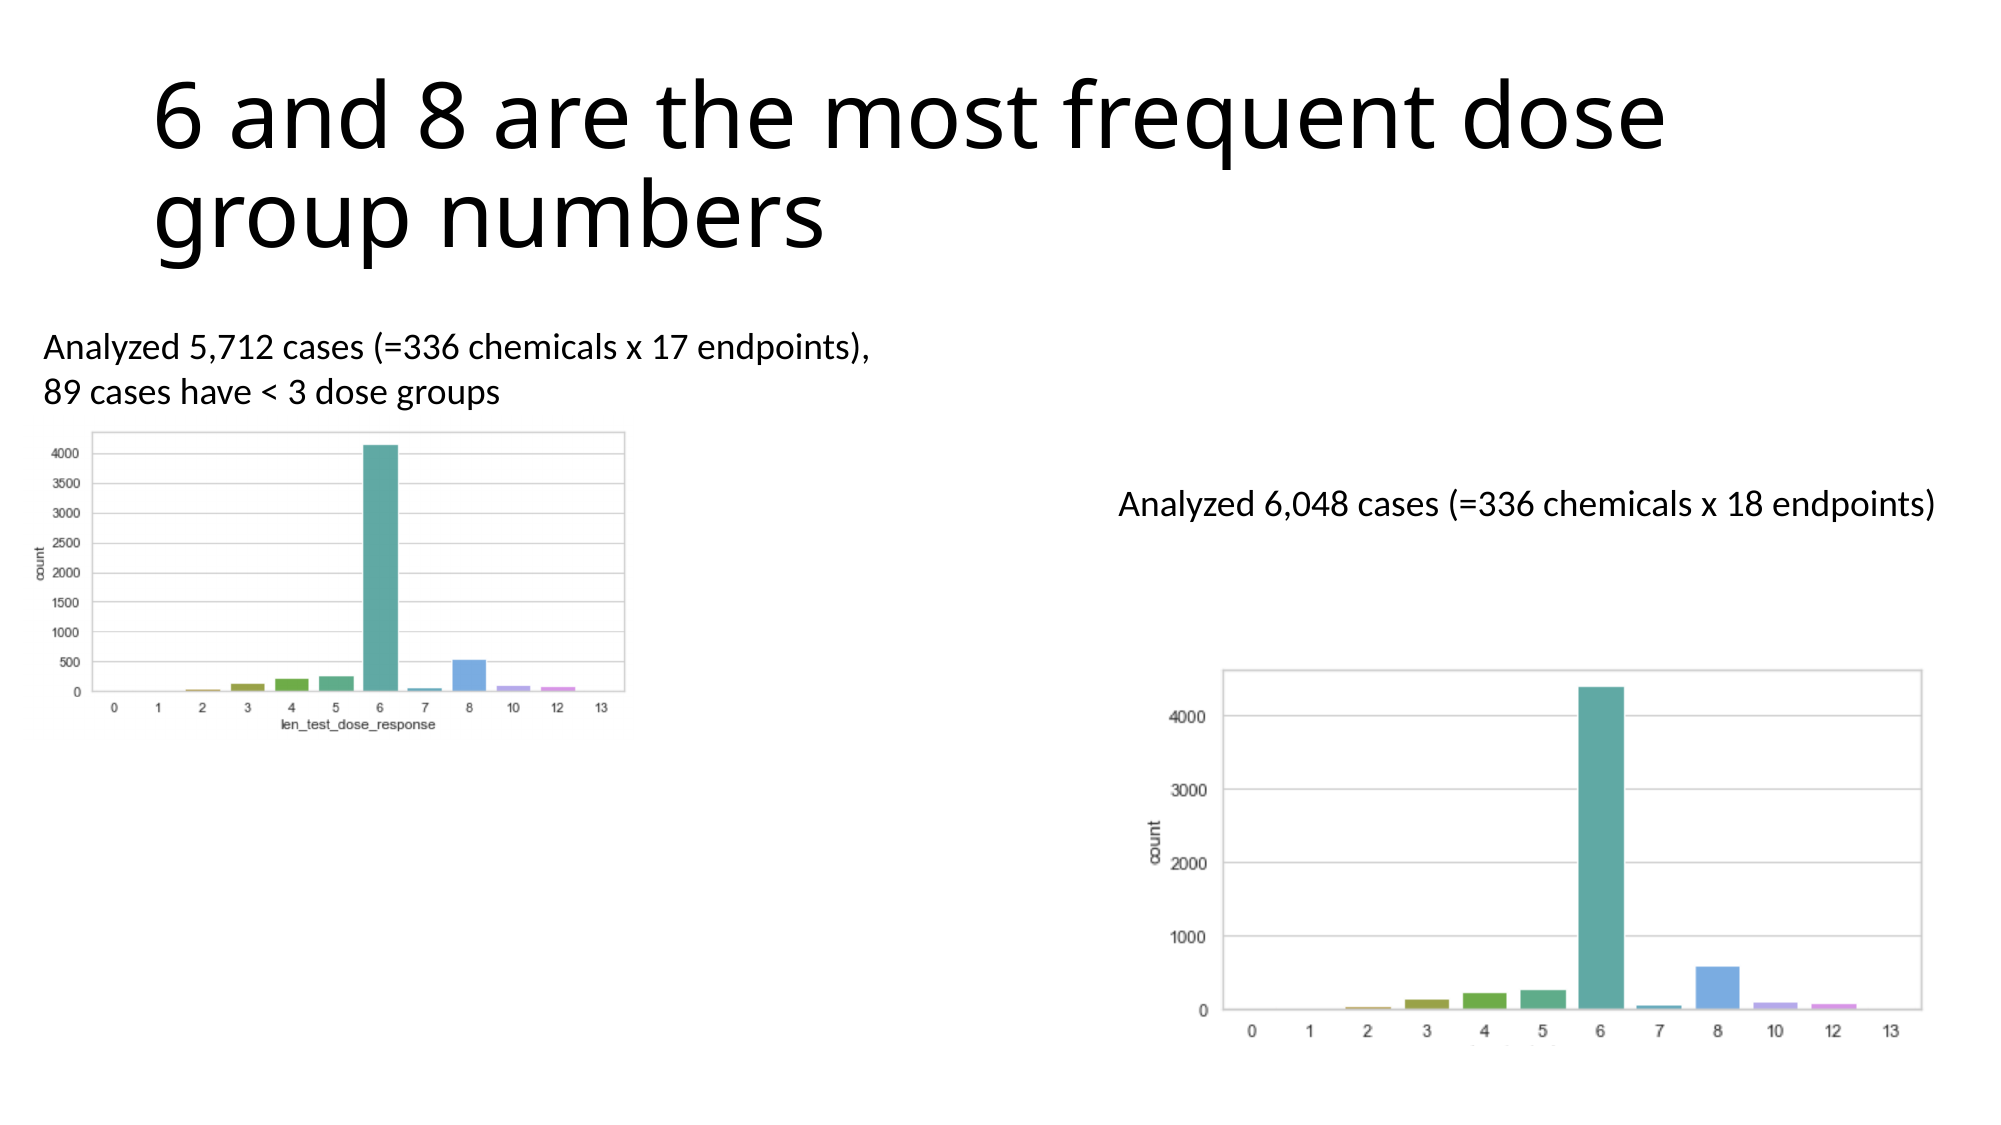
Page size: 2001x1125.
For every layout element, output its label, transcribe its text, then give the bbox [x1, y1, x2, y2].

picture [1134, 659, 1934, 1046]
text_box Analyzed 6,048 cases (=336 chemicals x 18 endpoints) [1103, 471, 1952, 532]
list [23, 415, 634, 740]
title 6 and 8 are the most frequent dose group numbers [137, 59, 1863, 278]
text_box Analyzed 5,712 cases (=336 chemicals x 17 endpoints), 89 cases have < 3 dose groups [28, 314, 895, 420]
